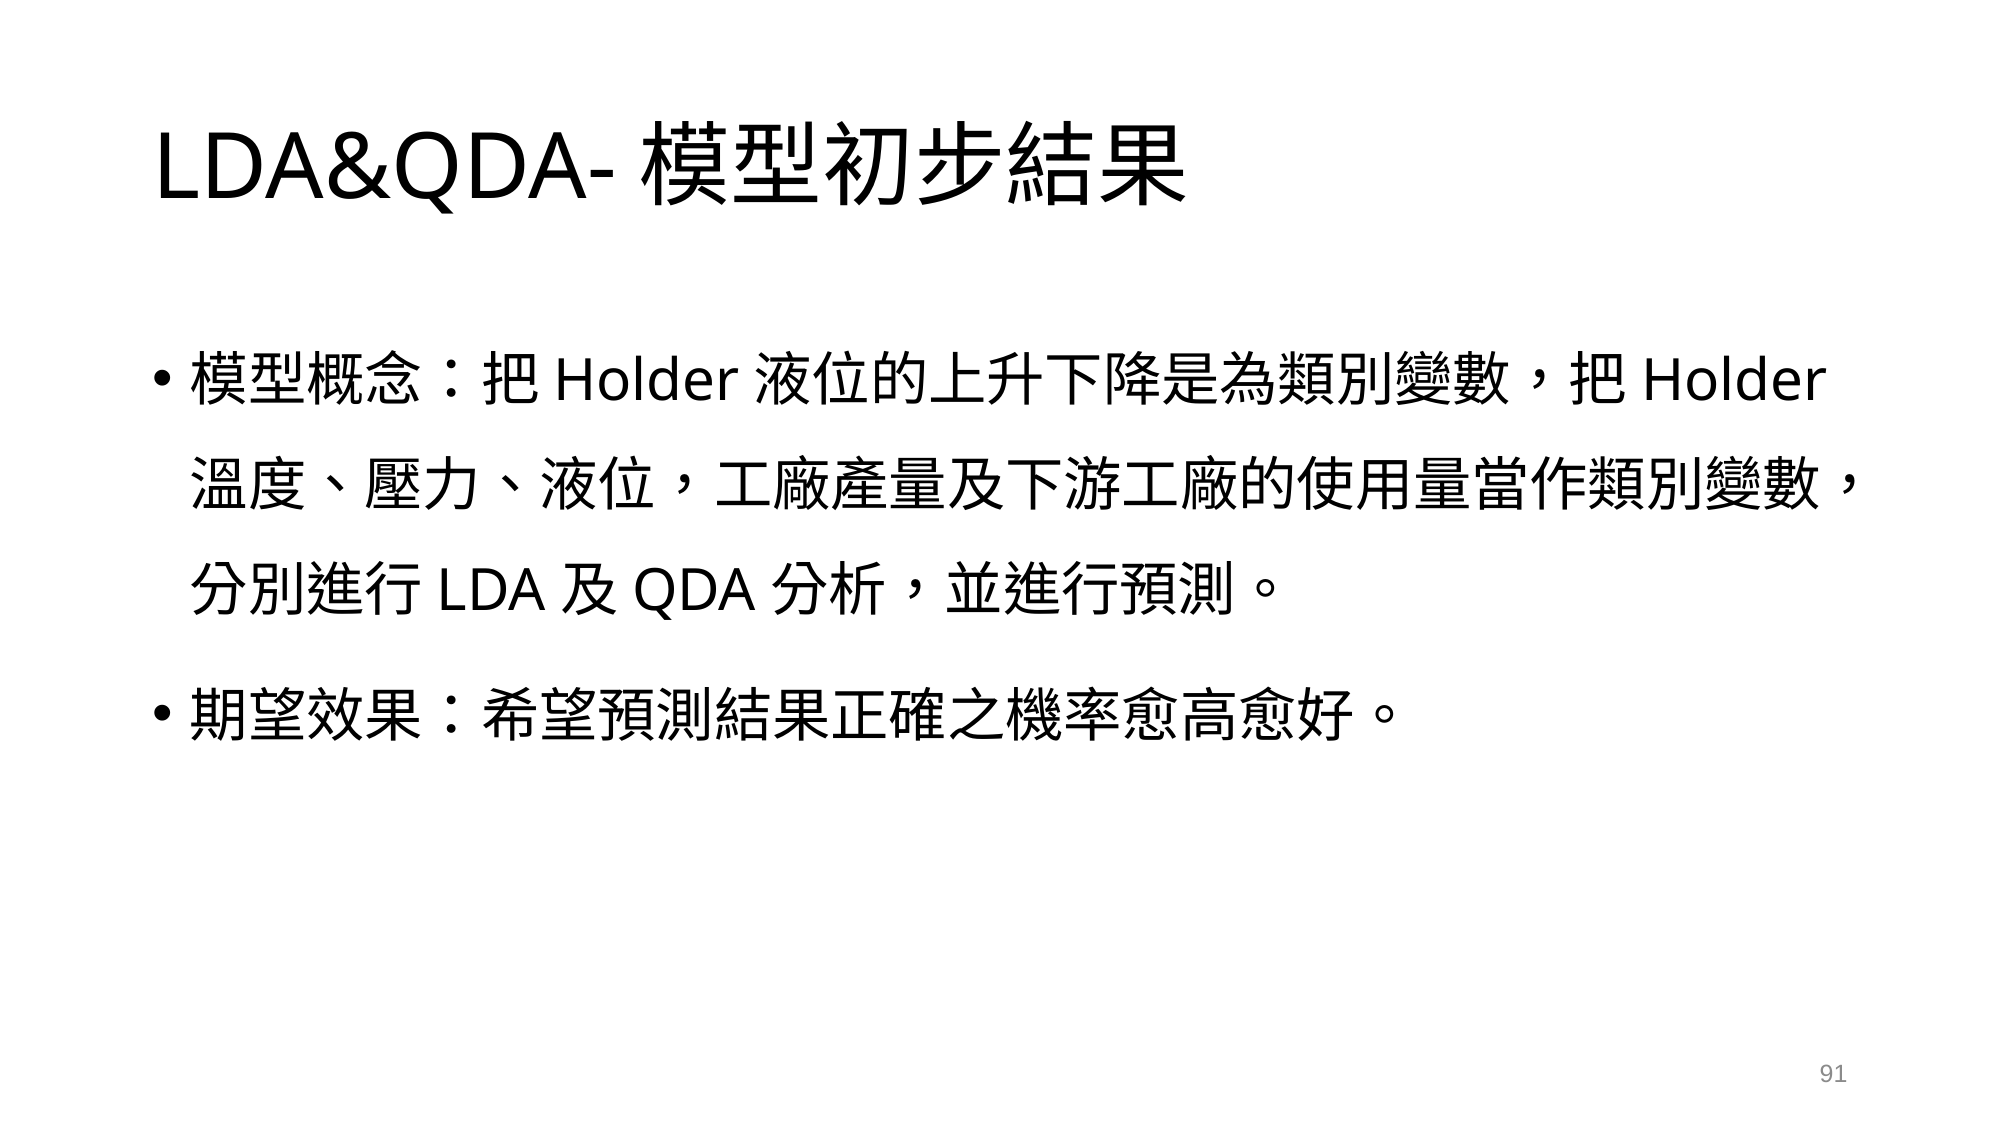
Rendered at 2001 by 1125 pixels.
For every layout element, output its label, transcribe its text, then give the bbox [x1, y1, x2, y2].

title LDA&QDA-模型初步結果 [137, 59, 1863, 278]
slide_number 91 [1412, 1042, 1863, 1103]
list 模型概念：把Holder液位的上升下降是為類別變數，把Holder溫度、壓力、液位，工廠產量及下游工廠的使用量當作類別變數，分別進行LDA及QDA分析，並進行預測。 期望效果：希望預測結果正確之機率愈高愈好。 [137, 299, 1863, 1014]
